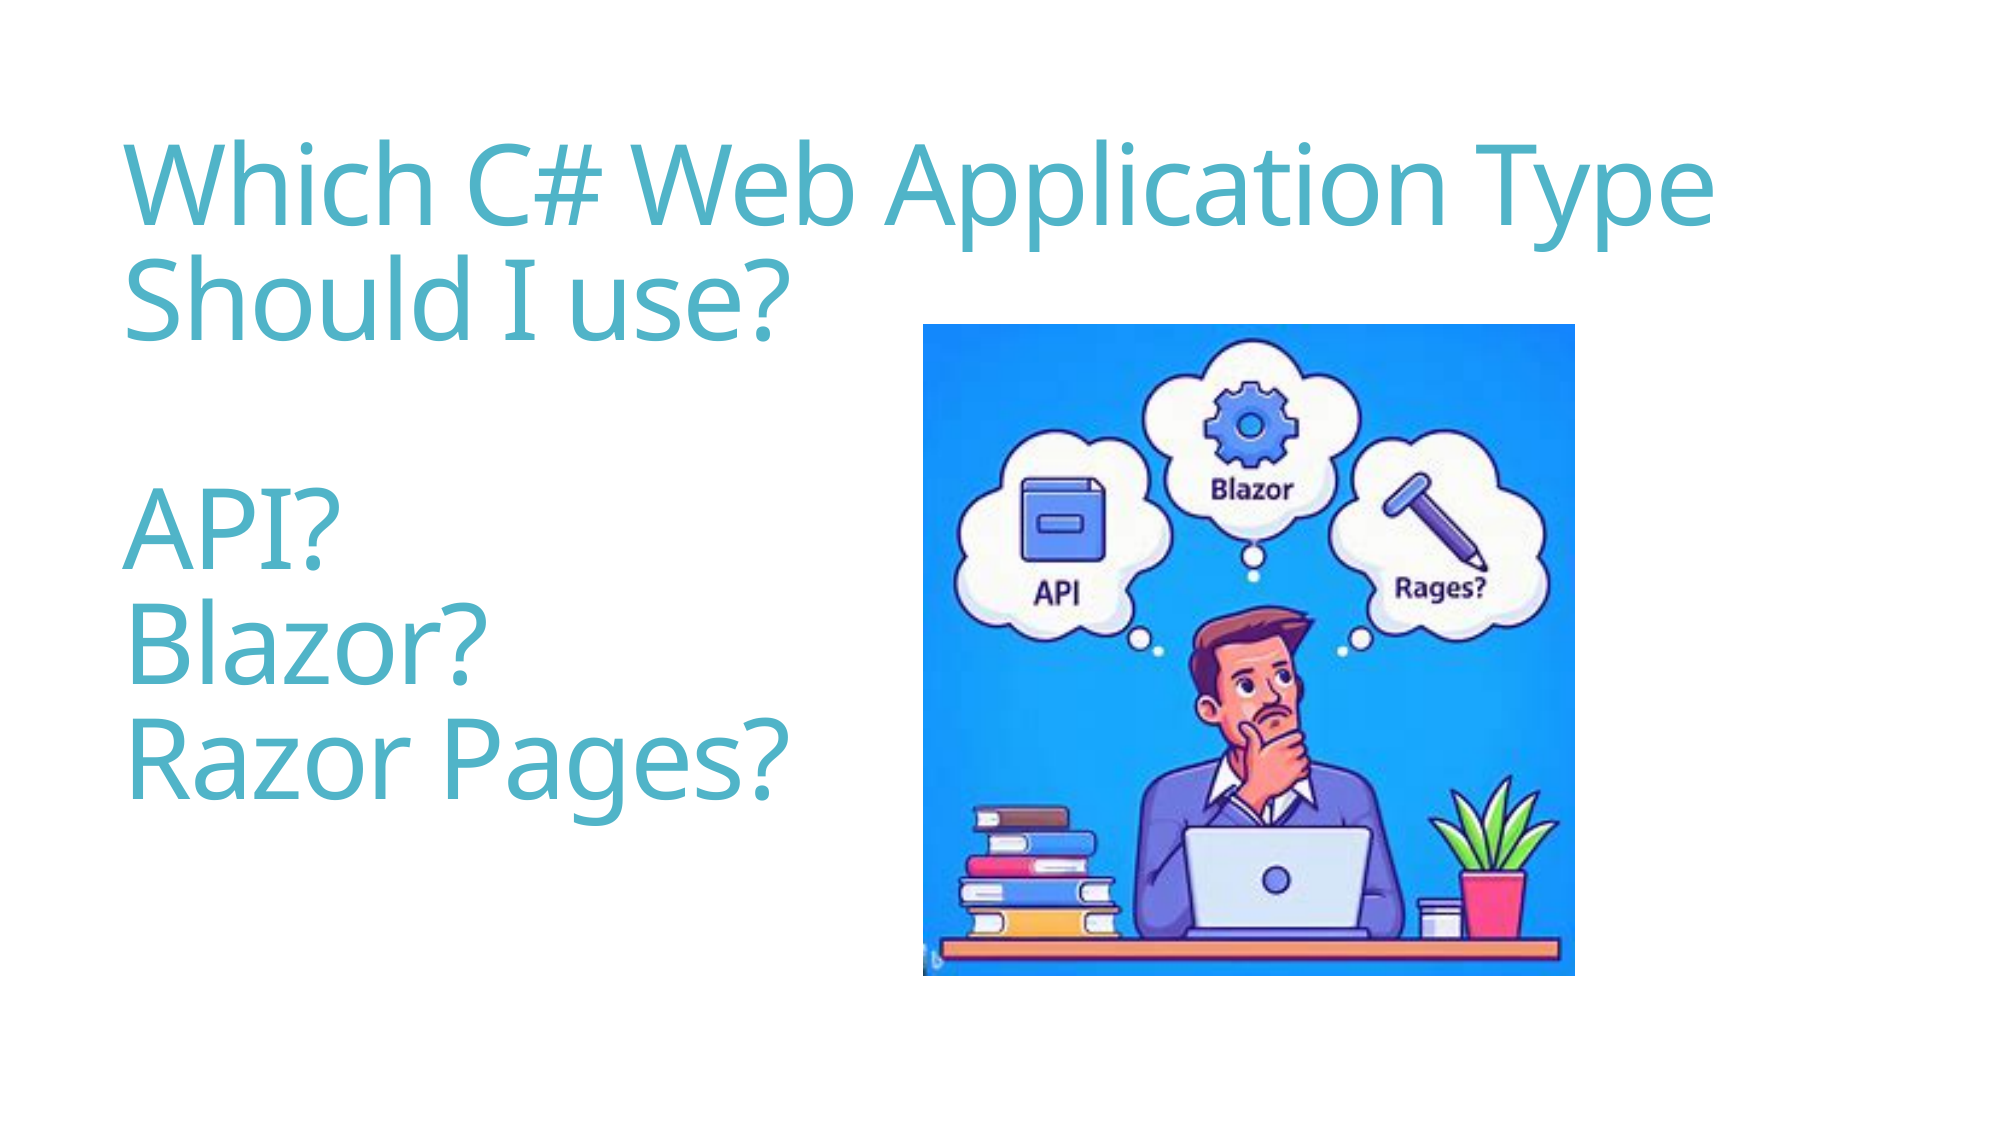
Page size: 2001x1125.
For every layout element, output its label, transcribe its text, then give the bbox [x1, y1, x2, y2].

picture [923, 324, 1576, 977]
title Which C# Web Application Type Should I use? API? Blazor? Razor Pages? [107, 81, 1875, 875]
